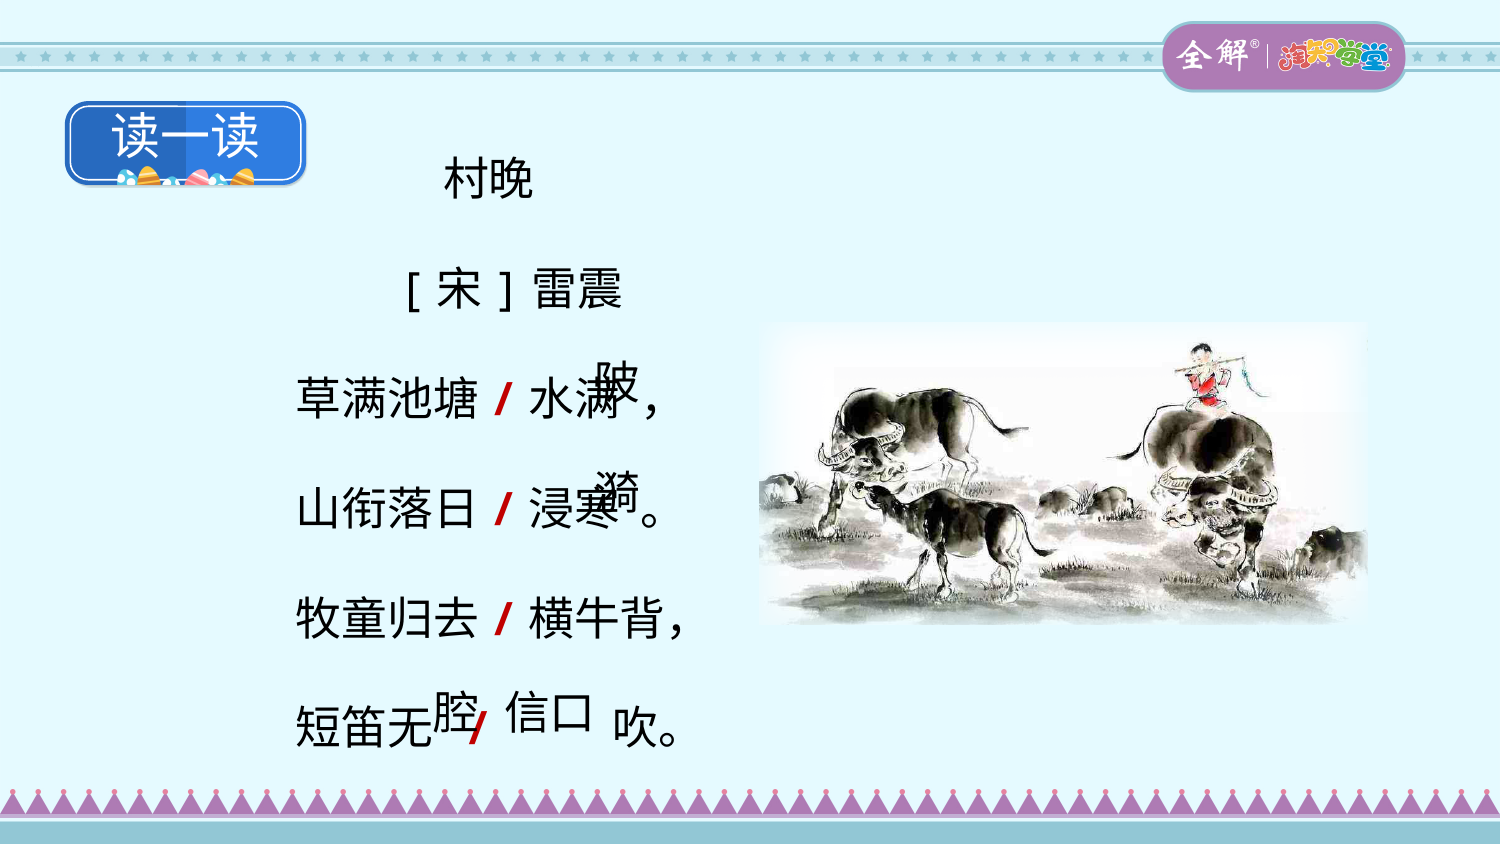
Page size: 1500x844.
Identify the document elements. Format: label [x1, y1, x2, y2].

picture [0, 0, 1500, 844]
text_box [280, 87, 1368, 769]
text_box [64, 97, 307, 185]
